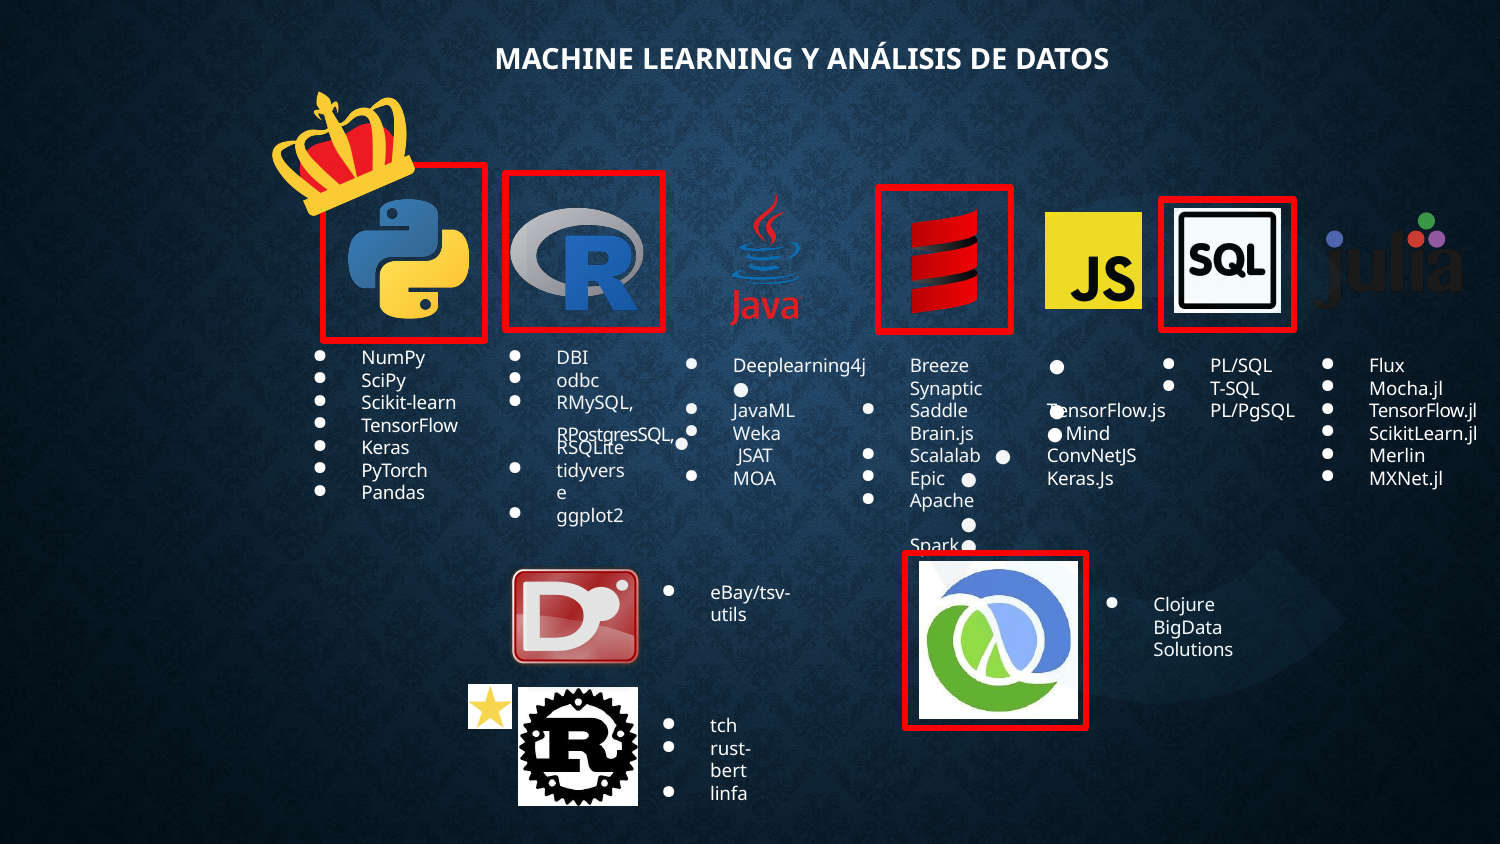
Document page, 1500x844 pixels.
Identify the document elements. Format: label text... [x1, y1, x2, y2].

picture [527, 179, 1463, 705]
title Machine Learning y Análisis de Datos [404, 0, 1198, 128]
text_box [874, 183, 1015, 193]
text_box tch rust-bert linfa [673, 718, 783, 805]
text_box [252, 61, 667, 807]
text_box Flux Mocha.jl TensorFlow.jl ScikitLearn.jl Merlin MXNet.jl [1355, 351, 1480, 489]
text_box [901, 718, 1090, 733]
